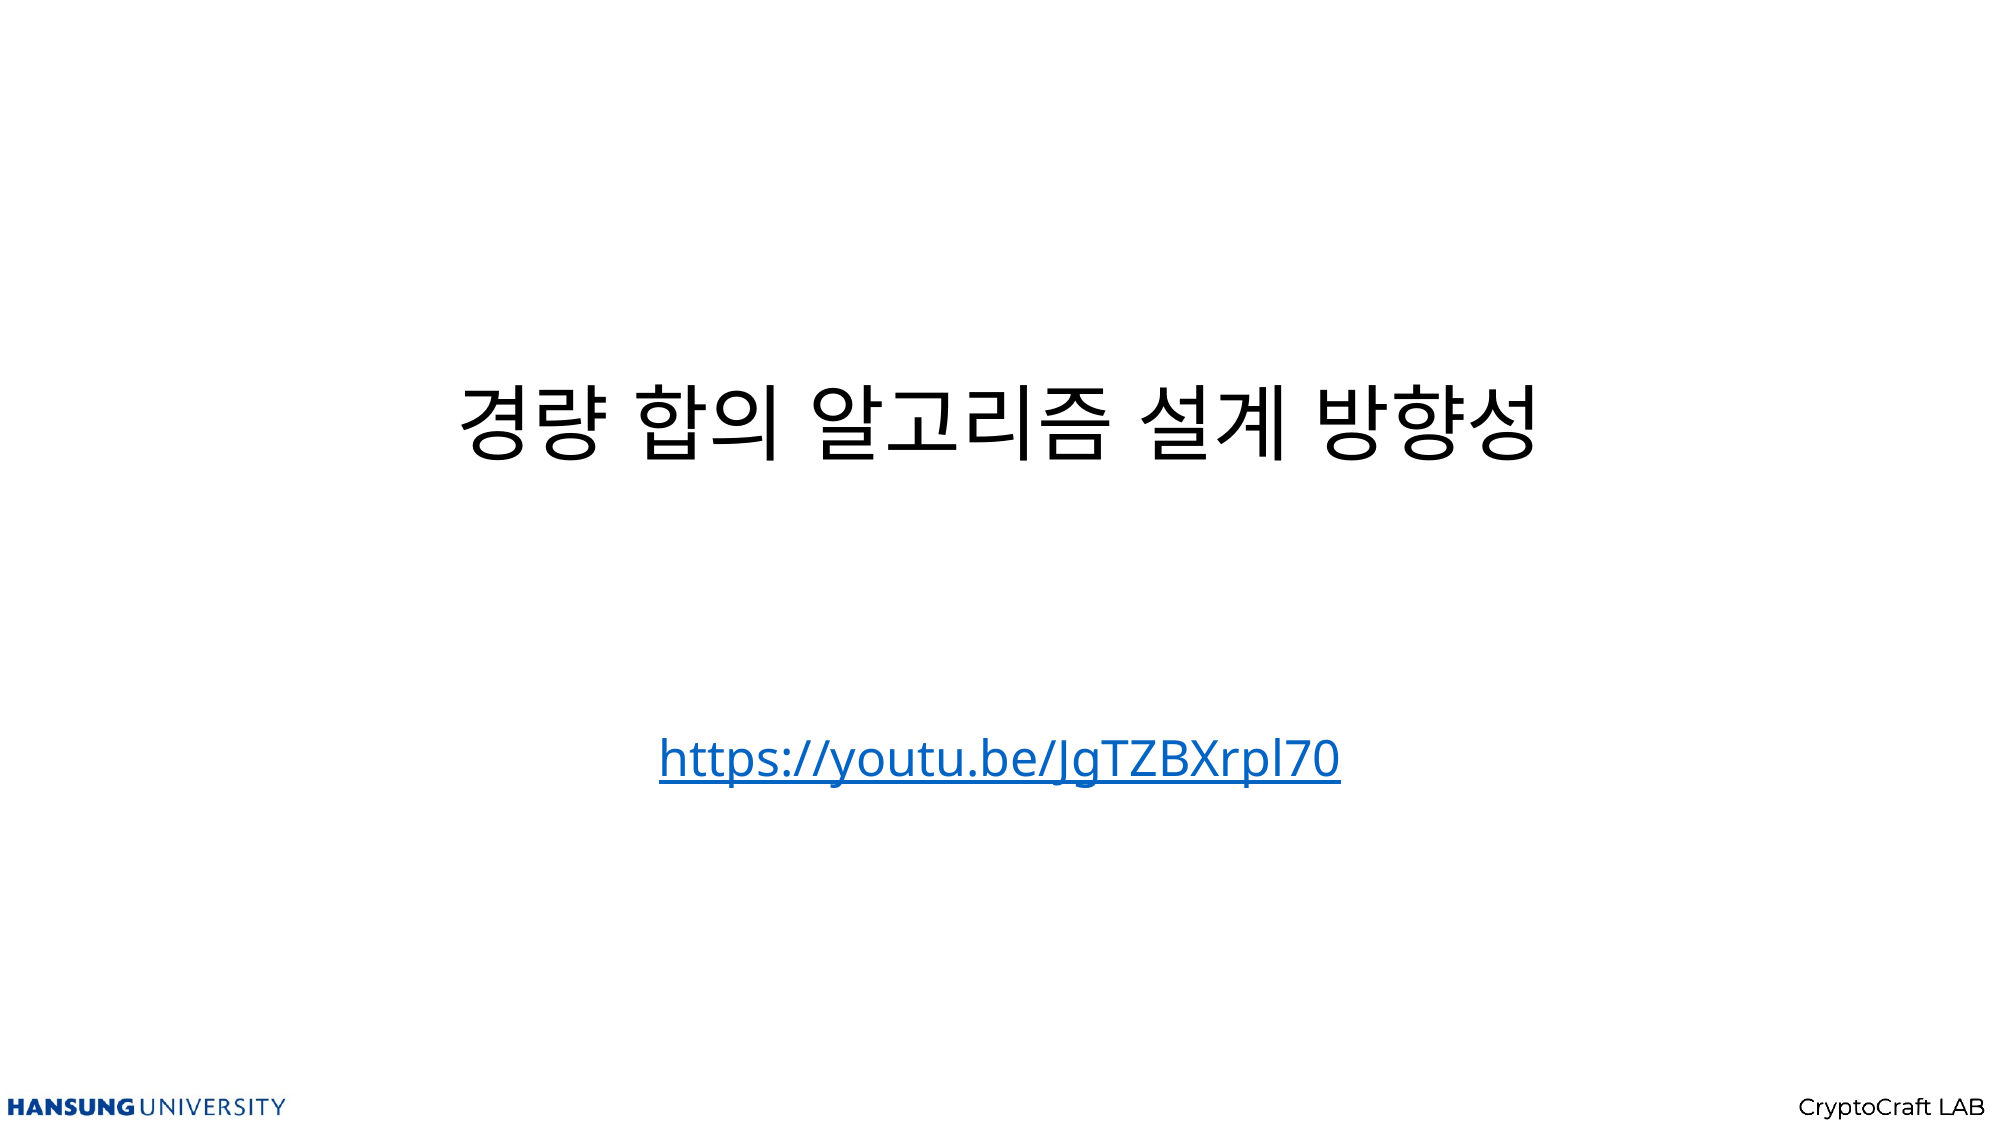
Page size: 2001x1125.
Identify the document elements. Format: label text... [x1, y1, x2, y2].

subtitle https://youtu.be/JgTZBXrpl70 [0, 622, 2000, 895]
picture [0, 1090, 297, 1117]
picture [1784, 1095, 2000, 1122]
title 경량 합의 알고리즘 설계 방향성 [223, 200, 1777, 593]
